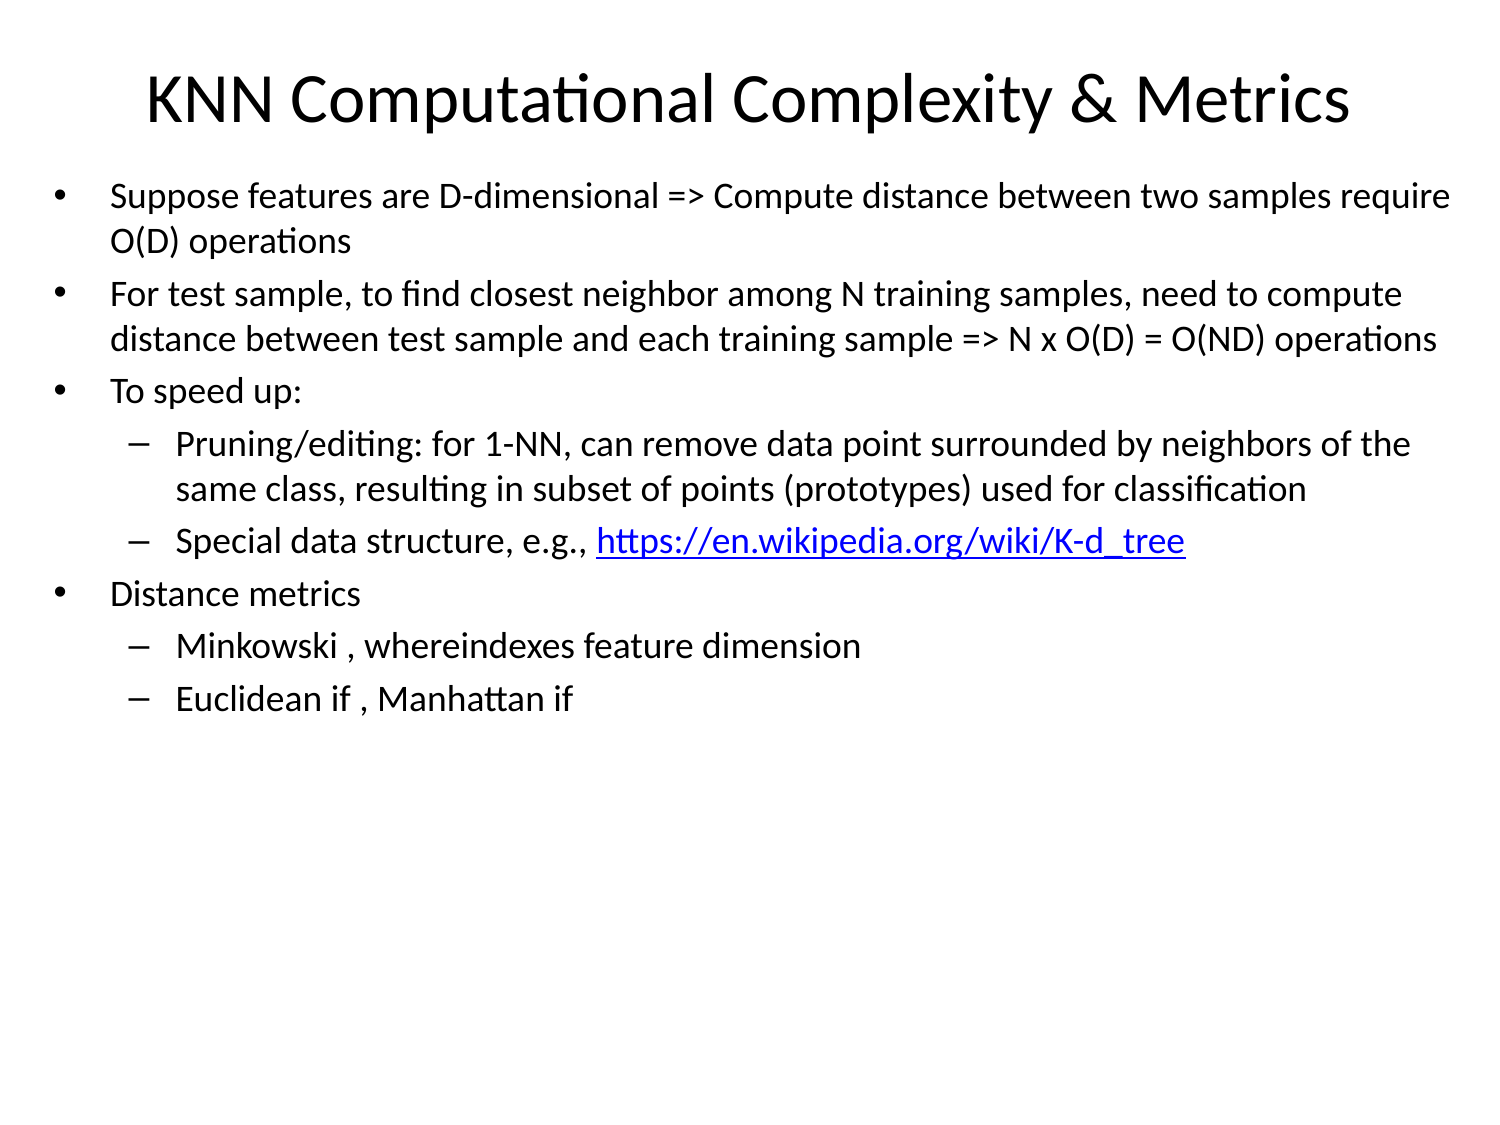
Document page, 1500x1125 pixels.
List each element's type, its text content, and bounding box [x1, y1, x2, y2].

title KNN Computational Complexity & Metrics [75, 0, 1425, 188]
